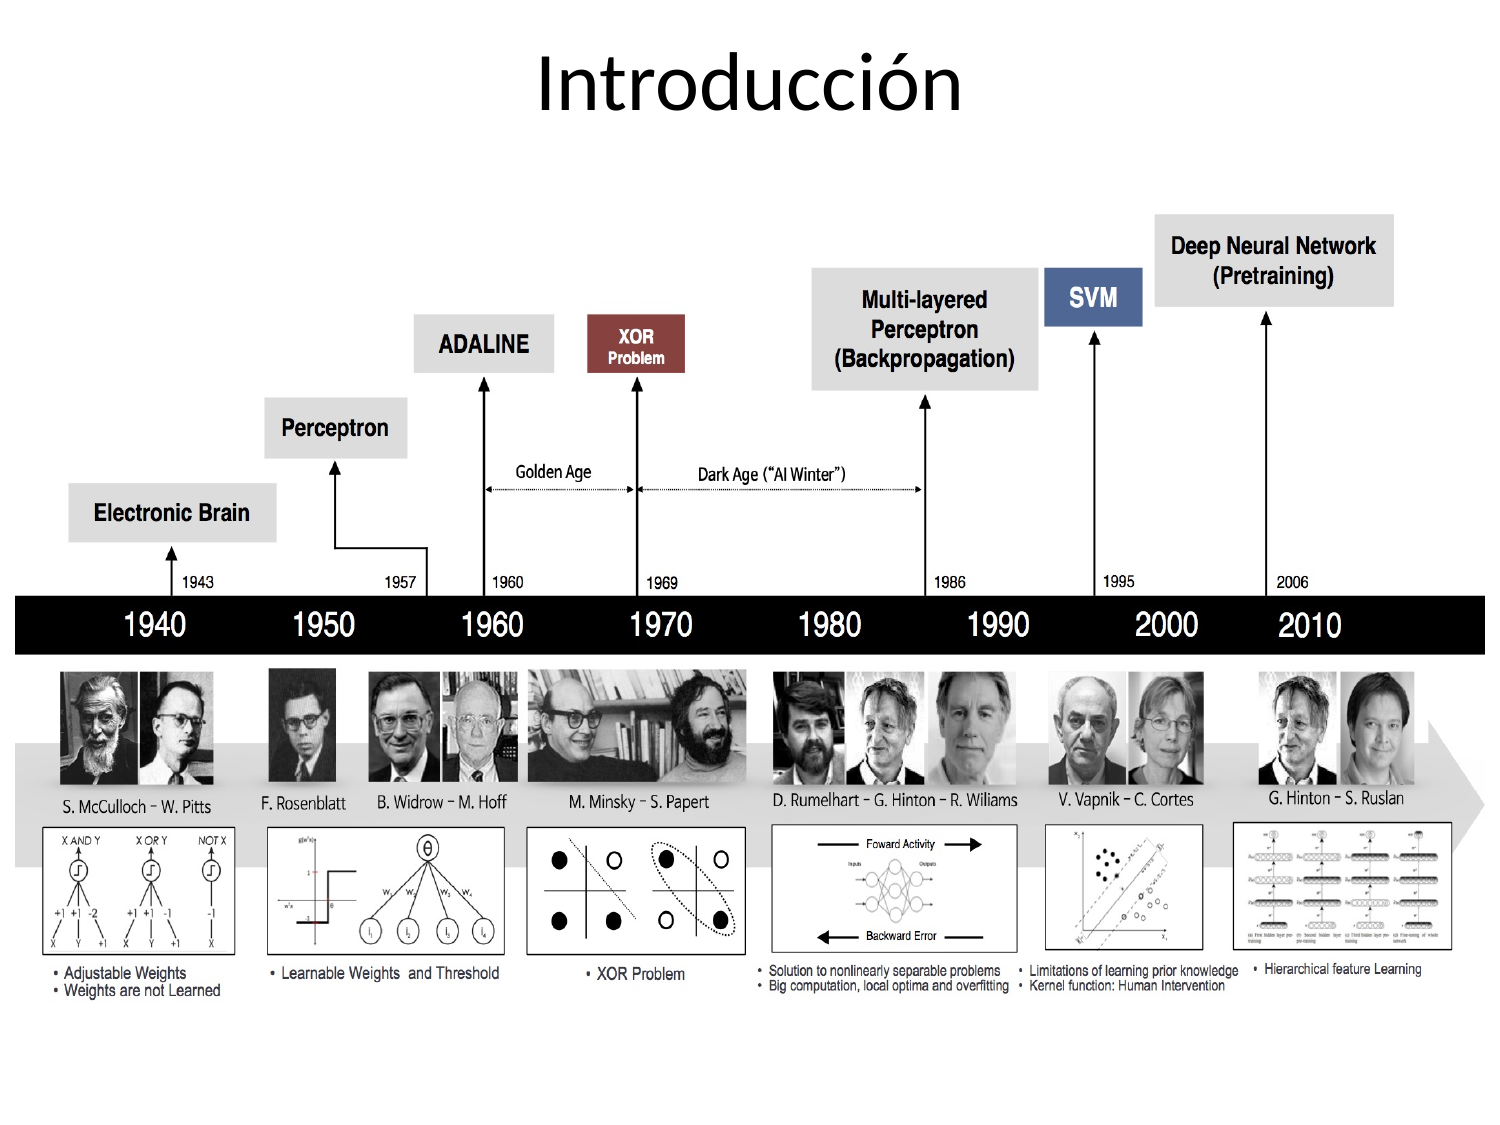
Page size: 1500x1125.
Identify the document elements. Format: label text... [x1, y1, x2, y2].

picture [14, 195, 1486, 1024]
title Introducción [75, 19, 1425, 135]
